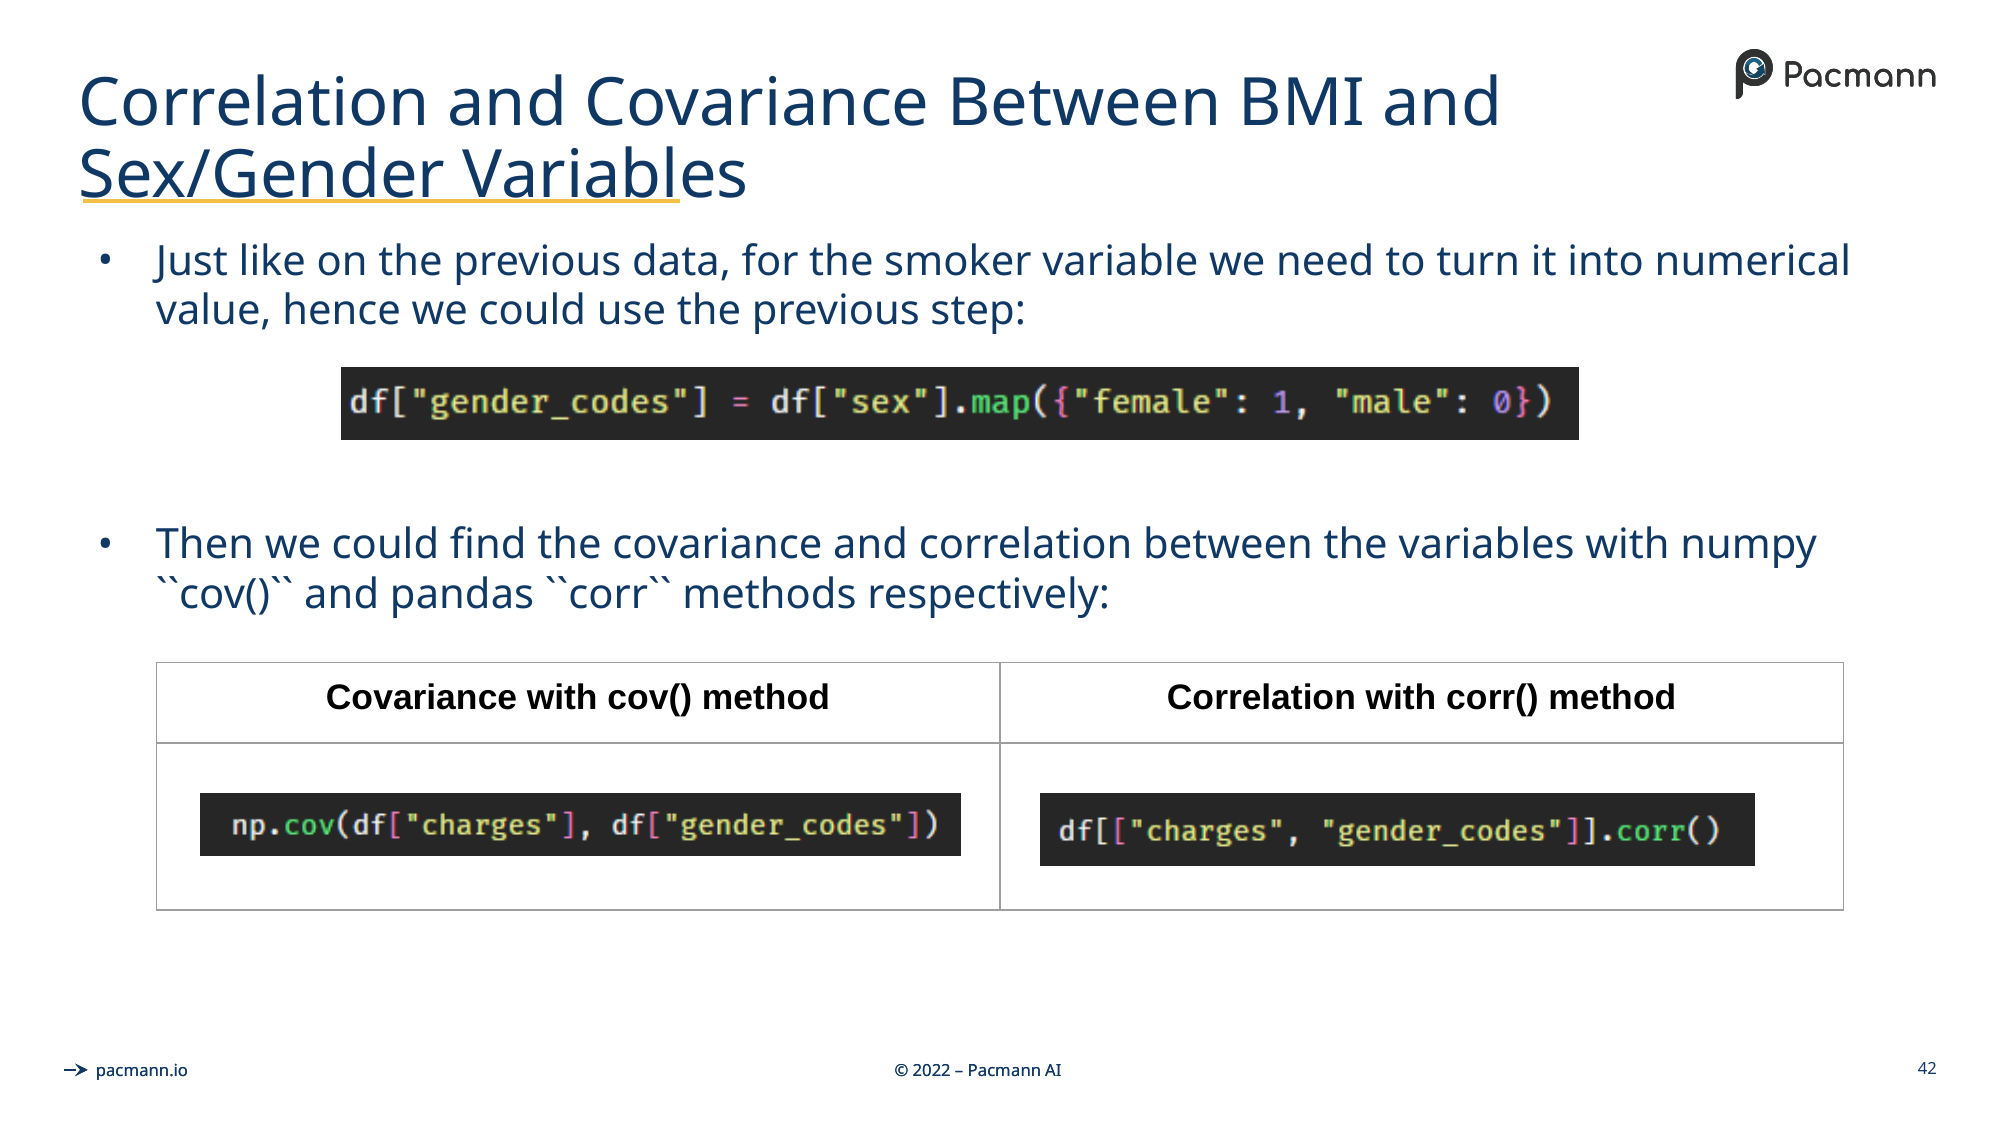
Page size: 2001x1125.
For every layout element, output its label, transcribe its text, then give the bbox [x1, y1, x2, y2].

table_cell [157, 744, 999, 909]
text_box Then we could find the covariance and correlation between the variables with numpy ``cov()`` and pandas ``corr`` methods respectively: [65, 509, 1934, 625]
text_box Just like on the previous data, for the smoker variable we need to turn it into numerical value, hence we could use the previous step: [65, 225, 1934, 341]
table_header Correlation with corr() method [1001, 663, 1843, 742]
picture [1707, 36, 1966, 112]
picture [1039, 793, 1755, 866]
picture [199, 793, 961, 856]
table_header Covariance with cov() method [157, 663, 999, 742]
picture [341, 367, 1579, 440]
table_cell [1001, 744, 1843, 909]
title Correlation and Covariance Between BMI and Sex/Gender Variables [63, 59, 1602, 278]
